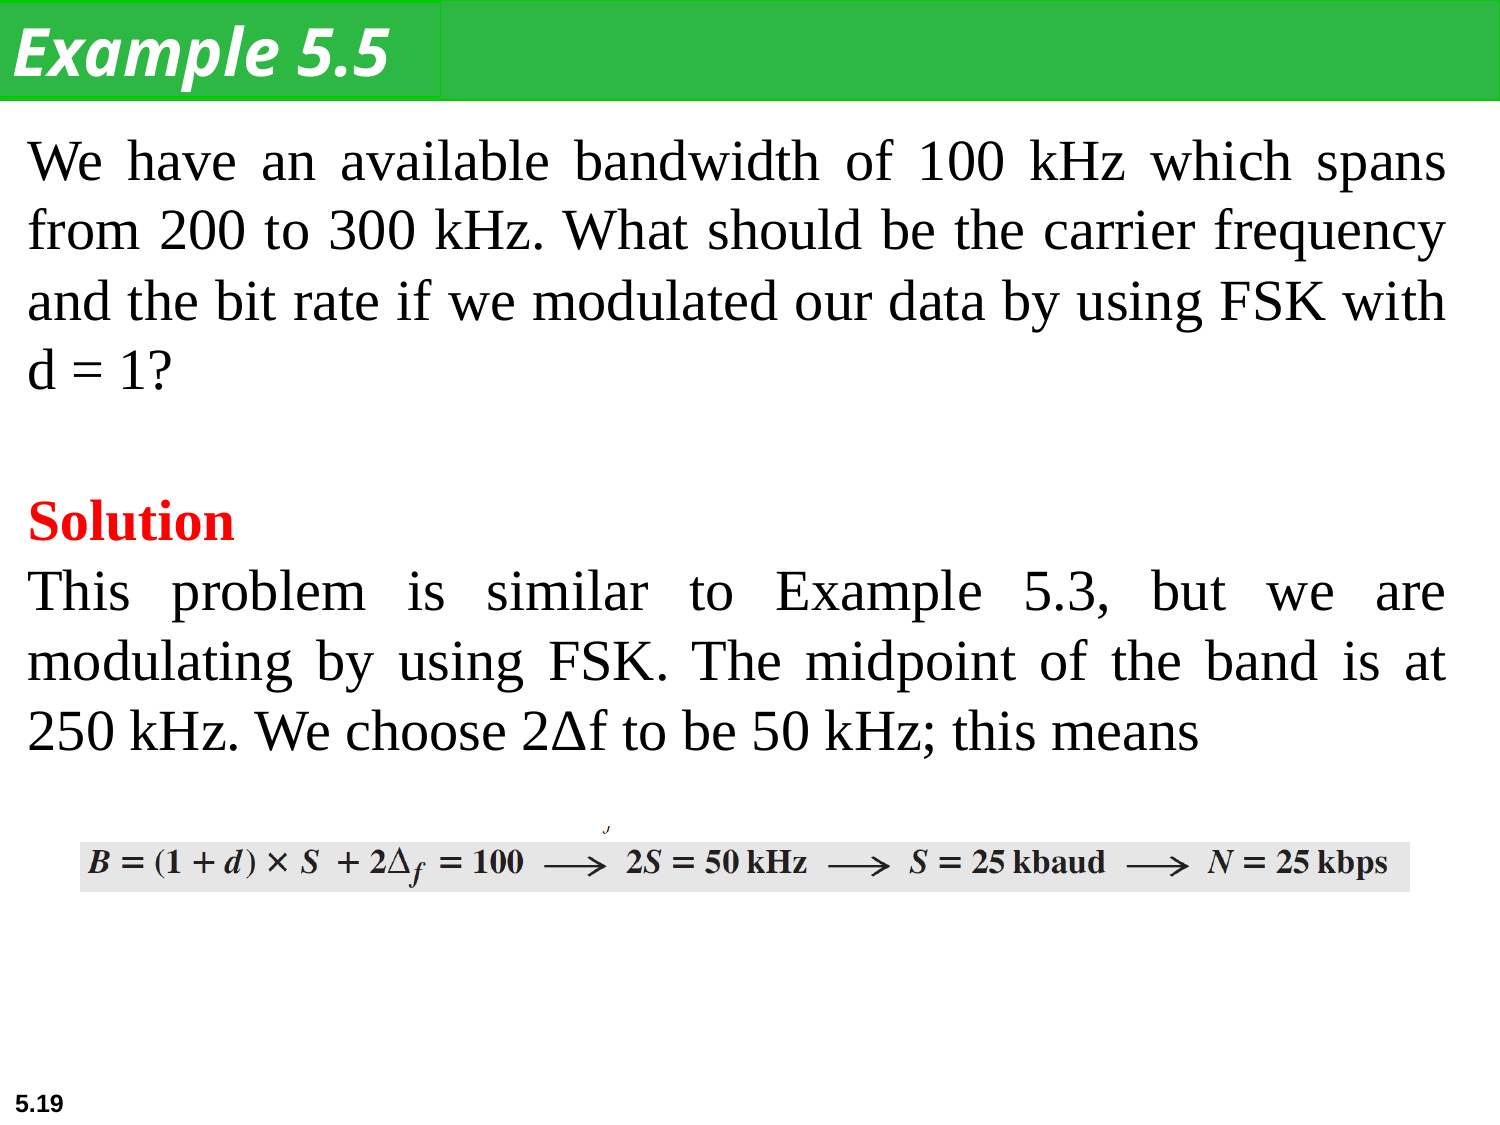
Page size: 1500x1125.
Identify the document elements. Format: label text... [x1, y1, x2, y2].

text_box Solution This problem is similar to Example 5.3, but we are modulating by using FSK. The midpoint of the band is at 250 kHz. We choose 2Δf to be 50 kHz; this means [12, 474, 1463, 770]
picture [47, 825, 1451, 901]
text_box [0, 0, 1500, 101]
text_box 5.19 [0, 1049, 313, 1125]
text_box We have an available bandwidth of 100 kHz which spans from 200 to 300 kHz. What should be the carrier frequency and the bit rate if we modulated our data by using FSK with d = 1? [12, 114, 1463, 410]
